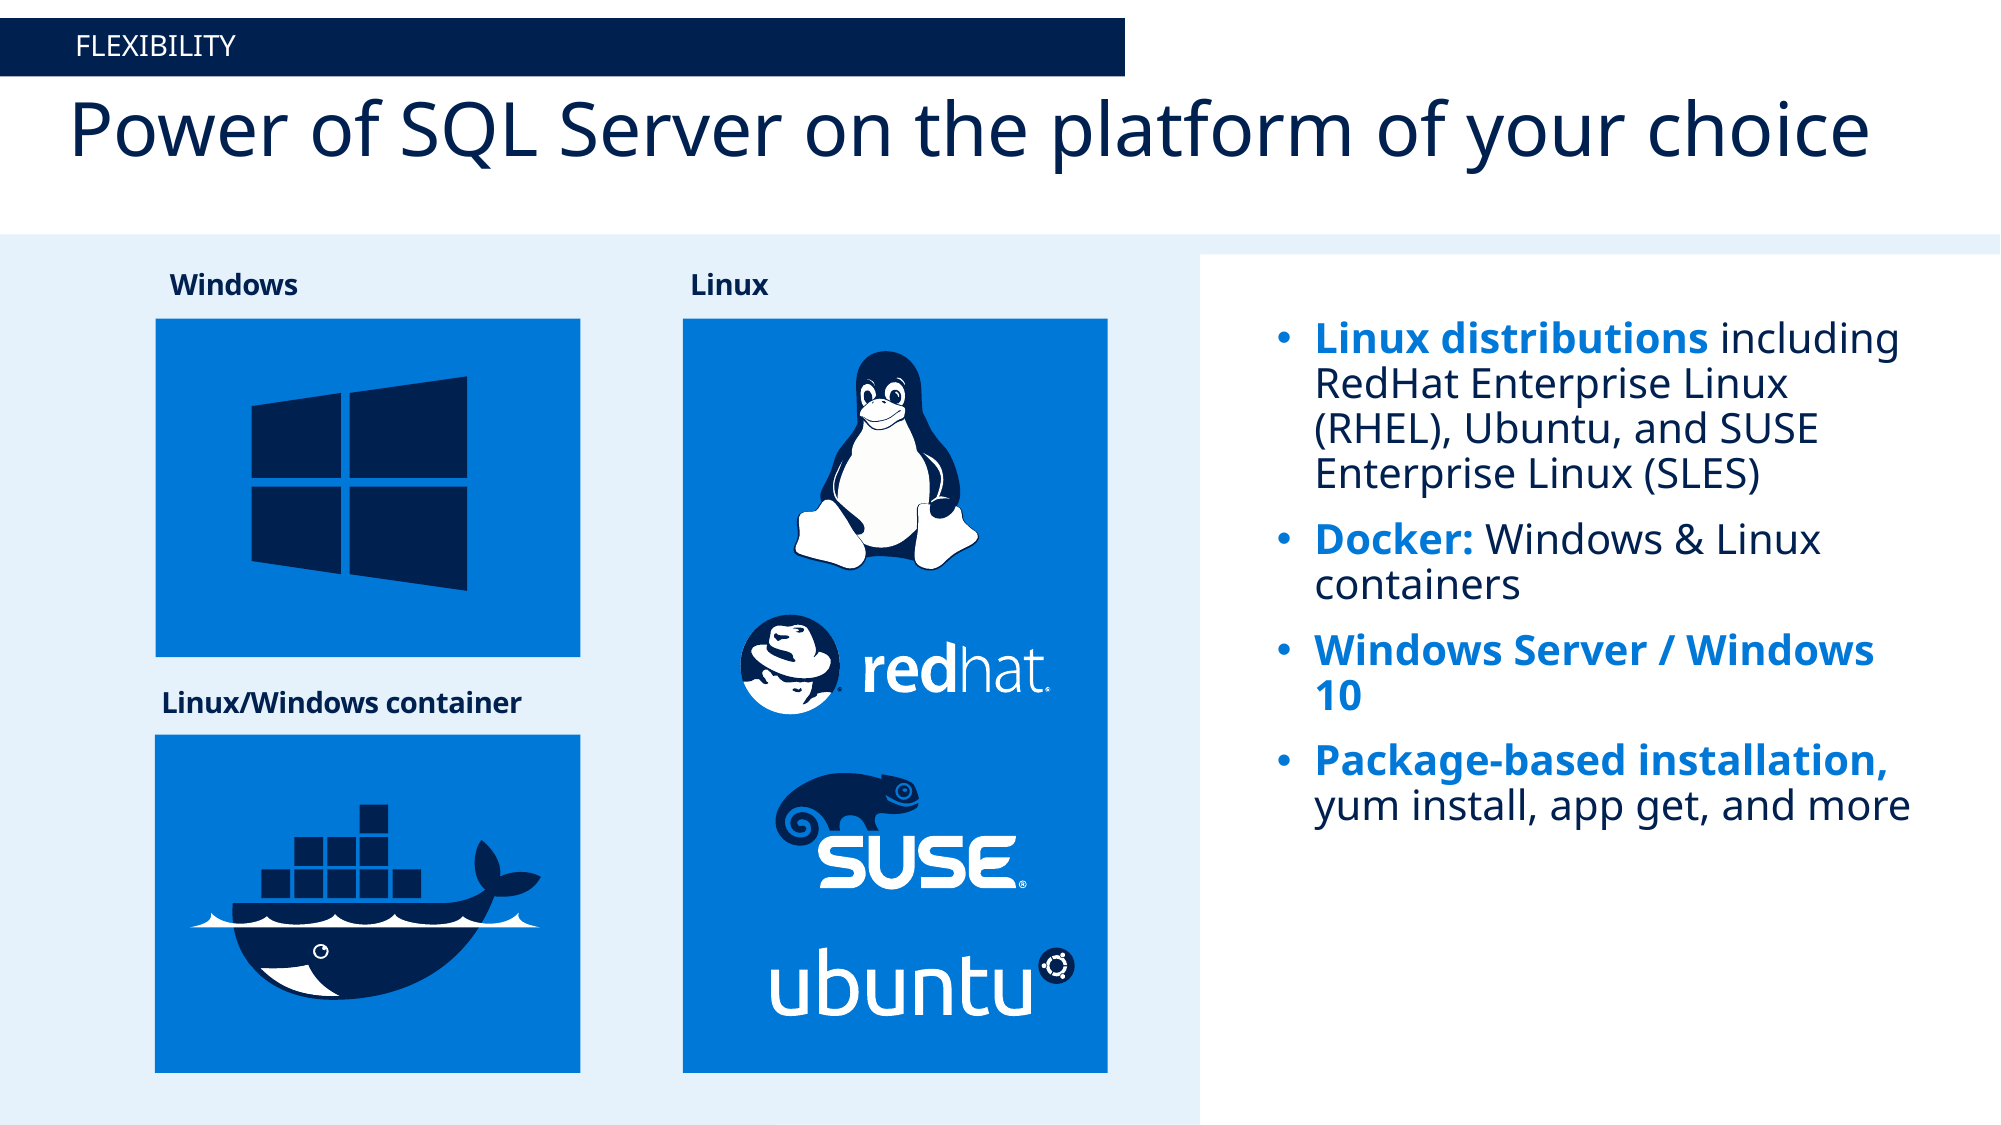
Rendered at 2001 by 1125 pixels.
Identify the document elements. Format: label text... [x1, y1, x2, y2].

title Power of SQL Server on the platform of your choice [53, 58, 1921, 206]
text_box [251, 486, 341, 575]
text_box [794, 351, 979, 570]
text_box [154, 734, 581, 1073]
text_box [774, 772, 1027, 890]
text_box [740, 614, 1051, 715]
list FLEXIBILITY [0, 18, 1125, 77]
text_box [349, 376, 468, 478]
text_box [155, 318, 581, 658]
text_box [771, 947, 1075, 1016]
text_box Linux/Windows container [146, 671, 606, 732]
text_box [251, 392, 341, 478]
text_box [349, 486, 468, 591]
text_box [682, 318, 1108, 1073]
list Linux distributions including RedHat Enterprise Linux (RHEL), Ubuntu, and SUSE Enterprise Linux (SLES) Docker: Windows & Linux containers Windows Server / Windows 10 Package-based installation, yum install, app get, and more [1261, 309, 1932, 1061]
text_box Linux [675, 254, 1134, 315]
text_box Windows [154, 254, 614, 315]
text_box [189, 804, 541, 1000]
